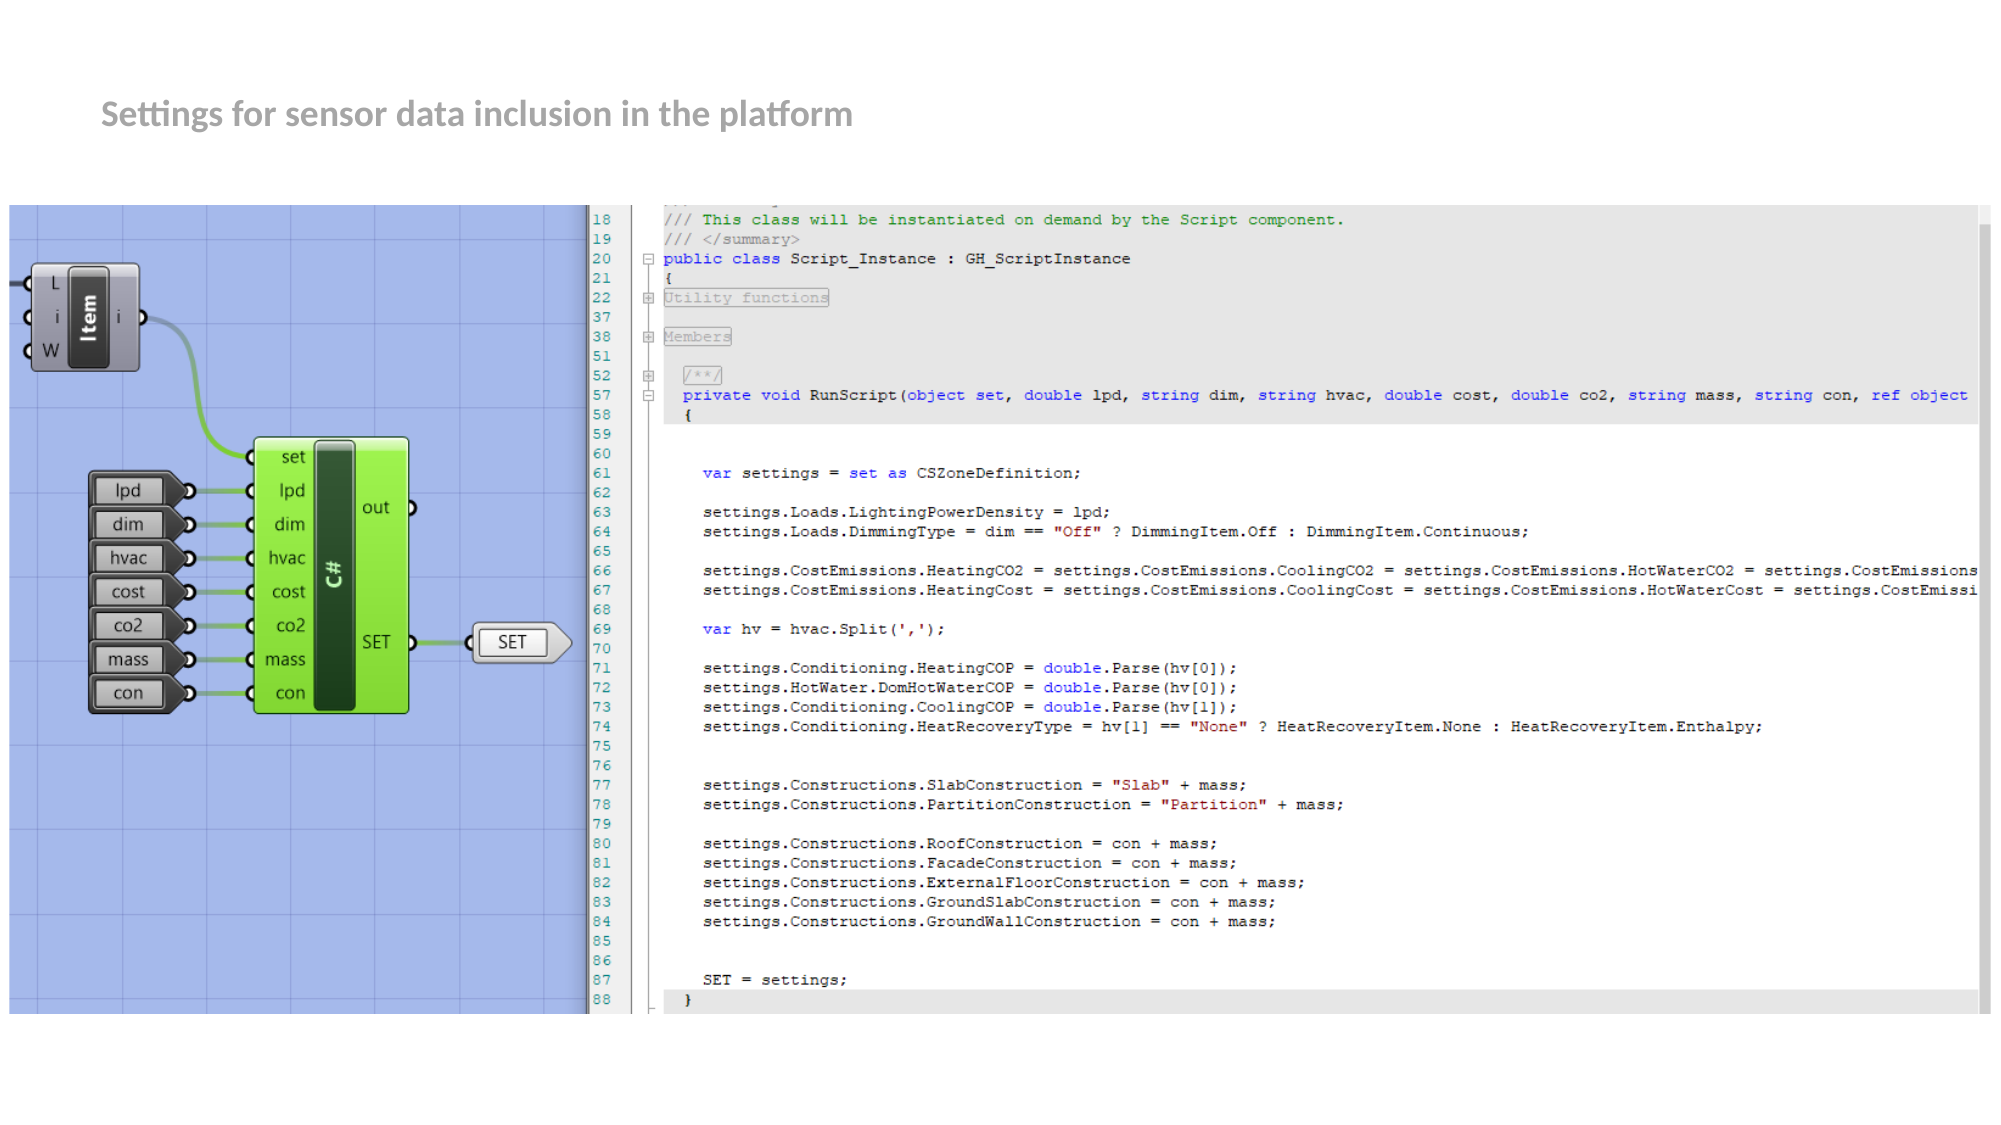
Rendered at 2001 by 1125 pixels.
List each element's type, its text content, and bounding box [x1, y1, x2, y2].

picture [9, 205, 1991, 1014]
text_box Settings for sensor data inclusion in the platform [86, 81, 870, 142]
